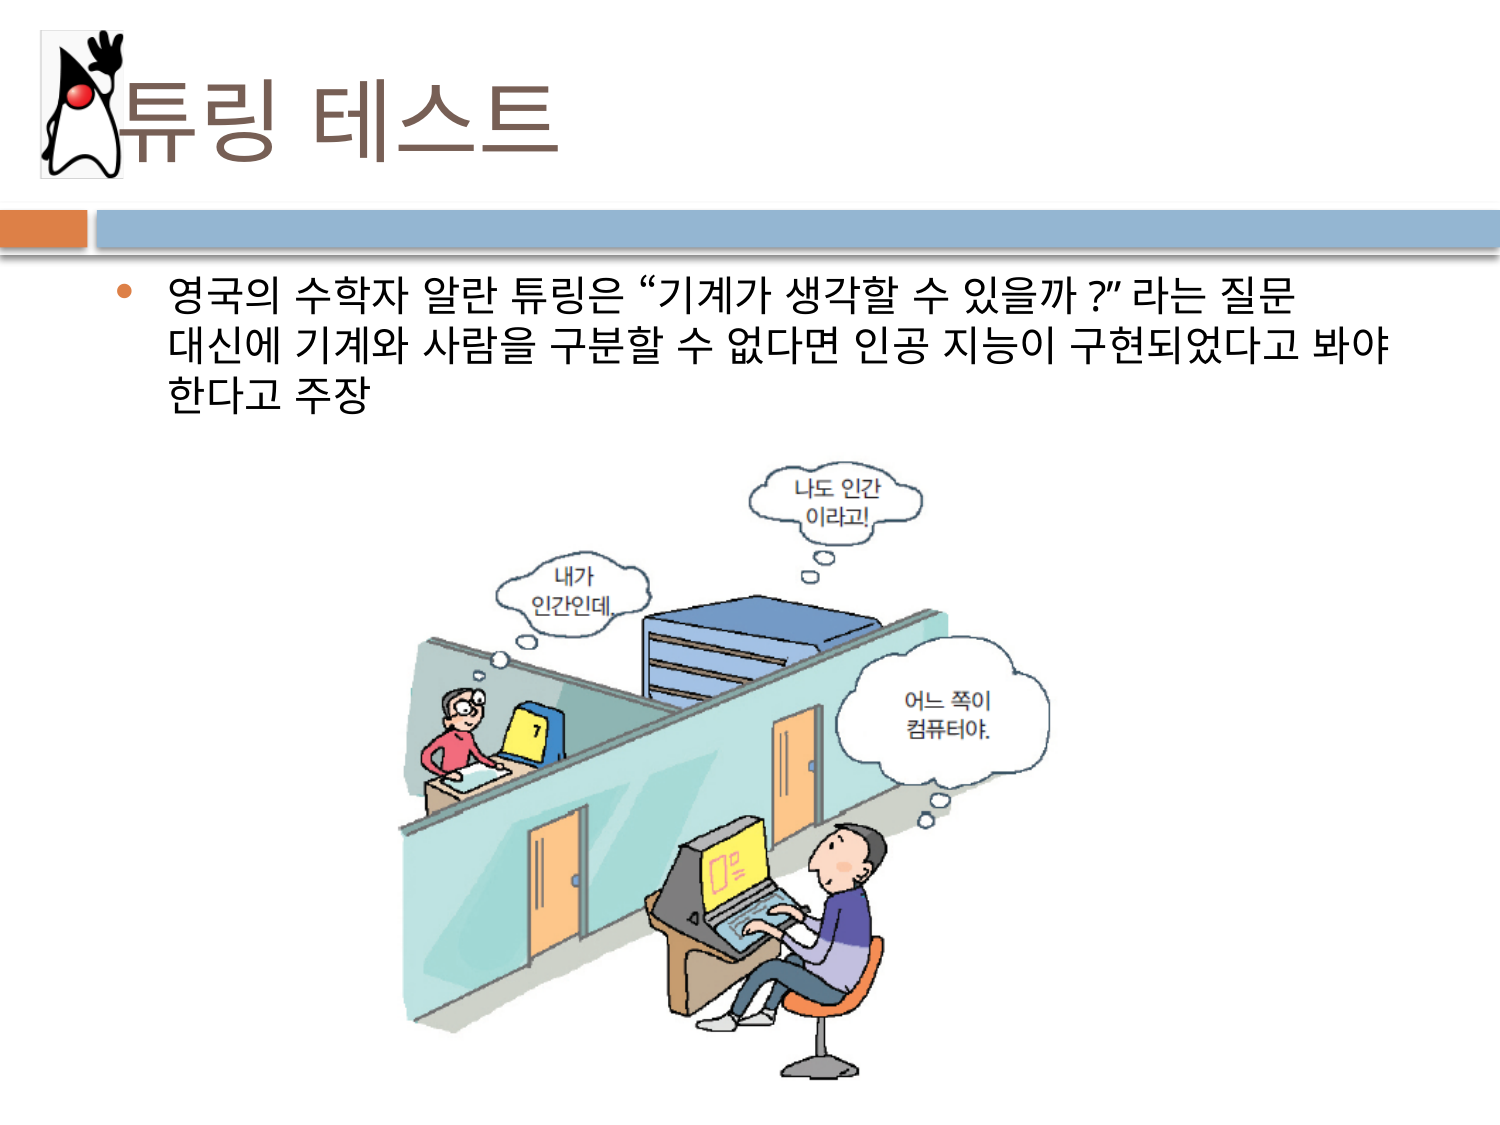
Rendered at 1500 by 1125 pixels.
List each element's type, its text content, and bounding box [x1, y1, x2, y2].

picture [39, 30, 124, 179]
title 튜링 테스트 [100, 37, 1438, 200]
list 영국의 수학자 알란 튜링은 “기계가 생각할 수 있을까?”라는 질문 대신에 기계와 사람을 구분할 수 없다면 인공 지능이 구현되었다고 봐야 한다고 주장 [100, 262, 1438, 1000]
picture [212, 439, 1145, 1100]
